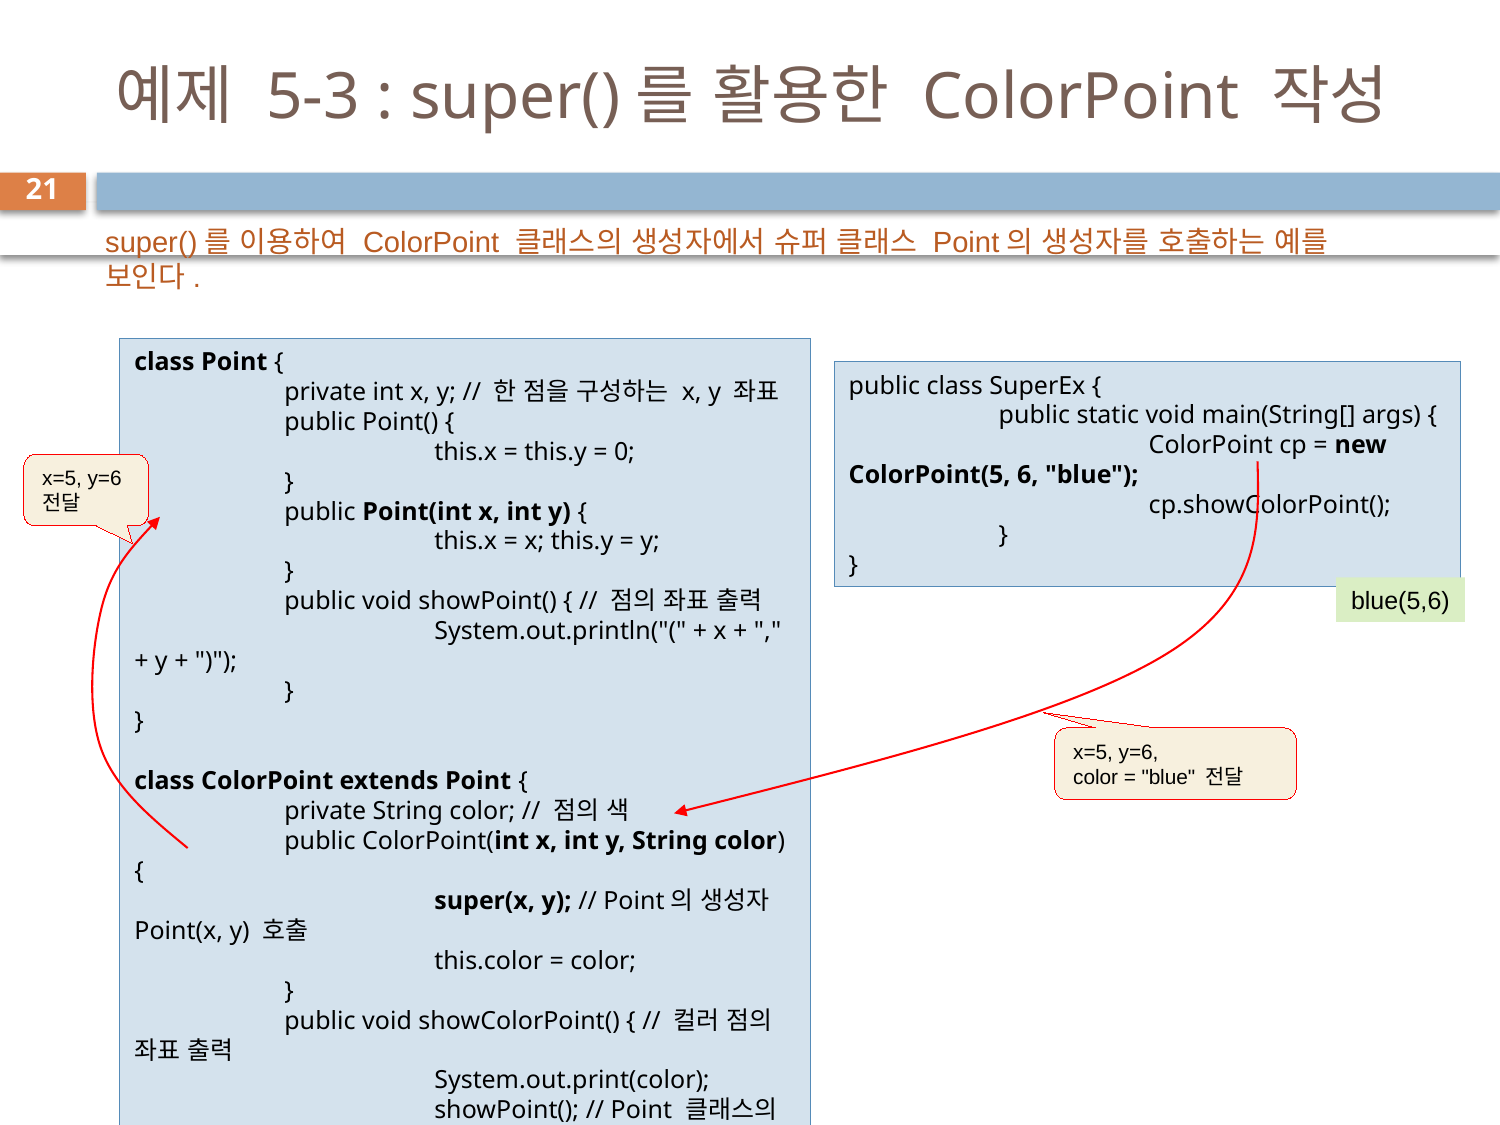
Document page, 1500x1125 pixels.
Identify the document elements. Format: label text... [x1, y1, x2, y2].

text_box x=5, y=6 전달 [23, 454, 149, 544]
slide_number 21 [0, 170, 87, 211]
text_box super()를 이용하여 ColorPoint 클래스의 생성자에서 슈퍼 클래스 Point의 생성자를 호출하는 예를 보인다. [90, 215, 1364, 301]
text_box blue(5,6) [1336, 577, 1465, 622]
text_box [674, 461, 1260, 817]
text_box public class SuperEx { public static void main(String[] args) { ColorPoint cp = new ColorPoint(5, 6, "blue"); cp.showColorPoint(); } } [834, 361, 1461, 587]
text_box x=5, y=6, color = "blue" 전달 [1043, 712, 1297, 800]
text_box [90, 516, 189, 850]
title 예제 5-3 : super()를 활용한 ColorPoint 작성 [100, 37, 1438, 149]
text_box class Point { private int x, y; // 한 점을 구성하는 x, y 좌표 public Point() { this.x = this.y = 0; } public Point(int x, int y) { this.x = x; this.y = y; } public void showPoint() { // 점의 좌표 출력 System.out.println("(" + x + "," + y + ")"); } } class ColorPoint extends Point { private String color; // 점의 색 public ColorPoint(int x, int y, String color) { super(x, y); // Point의 생성자 Point(x, y) 호출 this.color = color; } public void showColorPoint() { // 컬러 점의 좌표 출력 System.out.print(color); showPoint(); // Point 클래스의 showPoint() 호출 } } [119, 338, 811, 1125]
